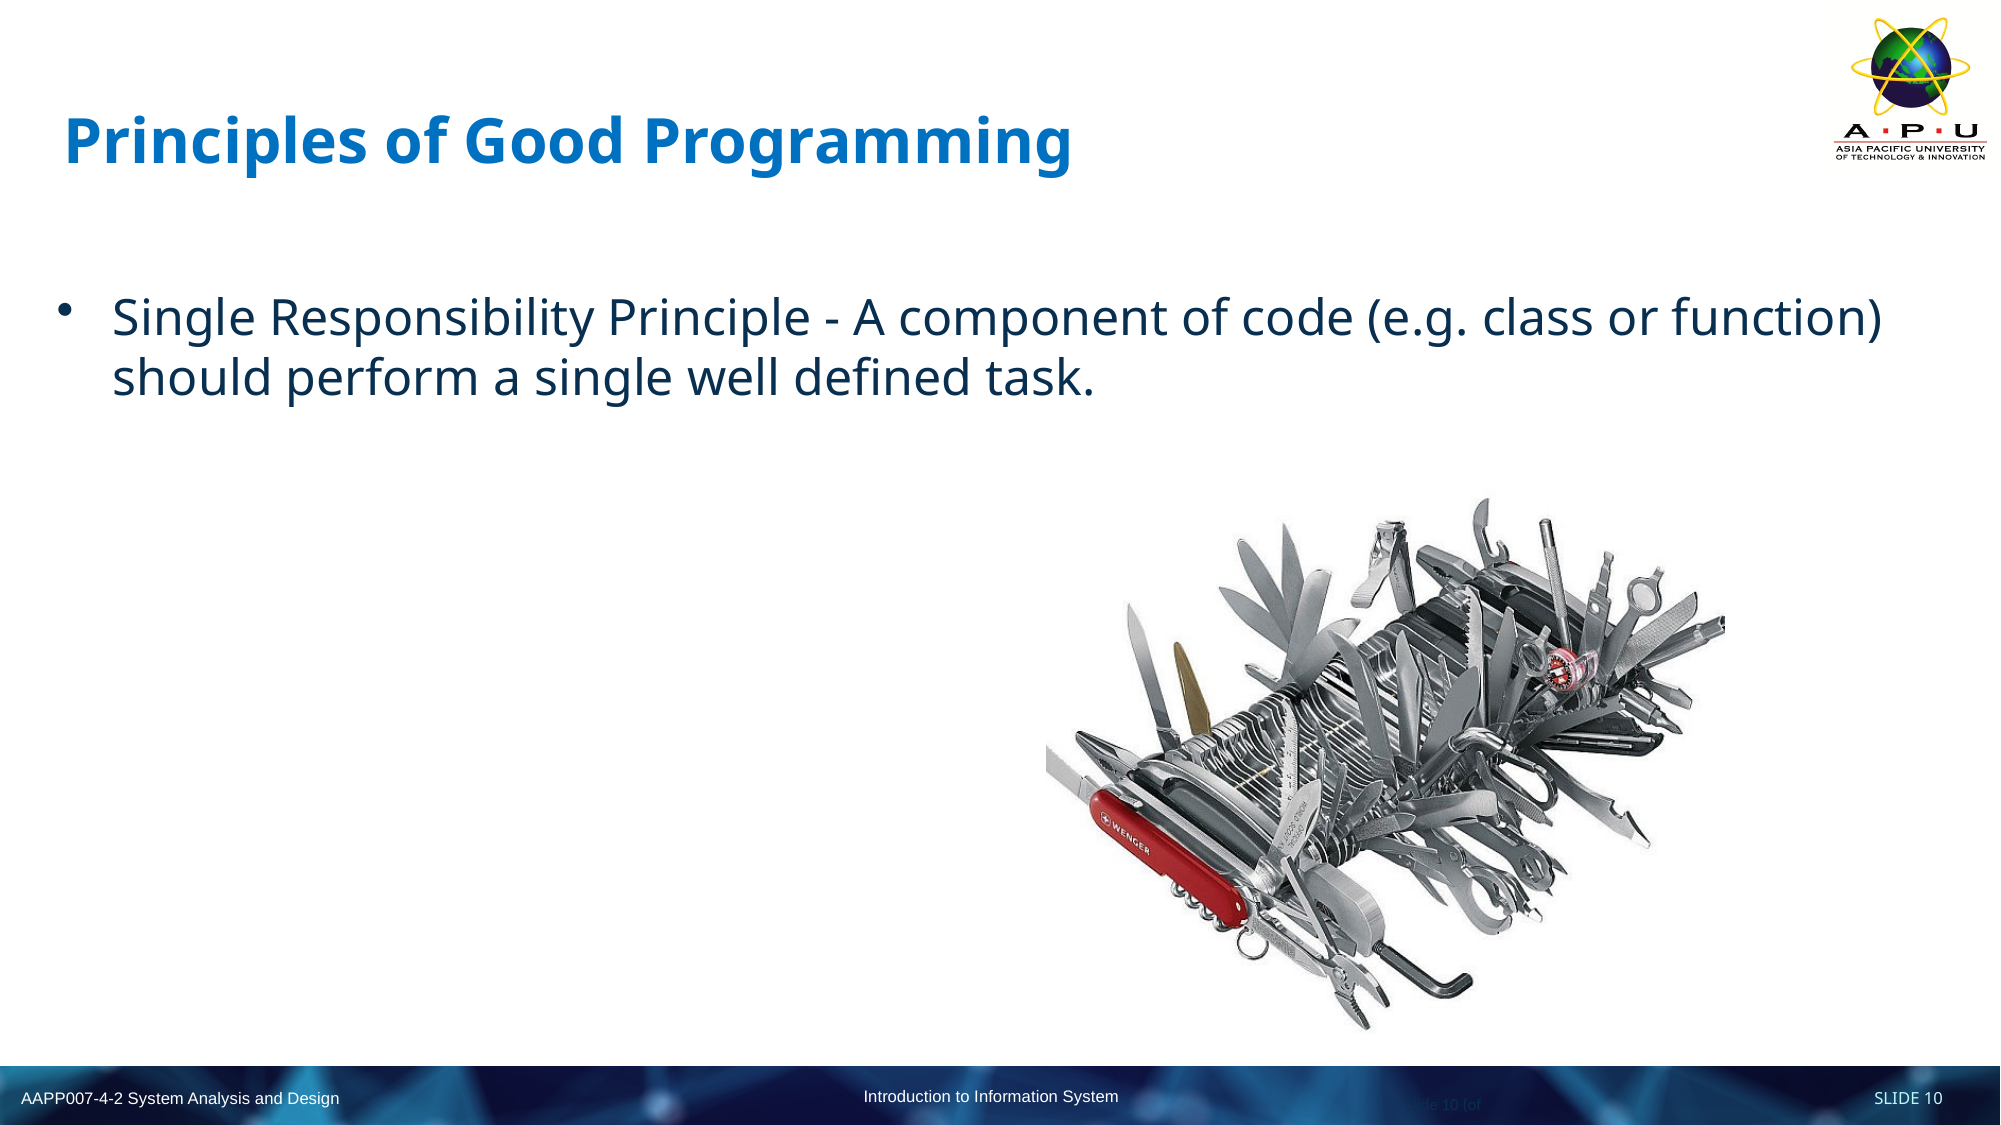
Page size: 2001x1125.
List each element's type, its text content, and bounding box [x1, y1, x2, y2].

list Single Responsibility Principle - A component of code (e.g. class or function) should perform a single well defined task. [41, 278, 1969, 1021]
title Principles of Good Programming [48, 45, 1764, 233]
footer Slide 10 (of [1025, 1086, 1500, 1125]
picture [1822, 0, 2000, 178]
picture [1046, 473, 1725, 1039]
picture [0, 1066, 2000, 1125]
